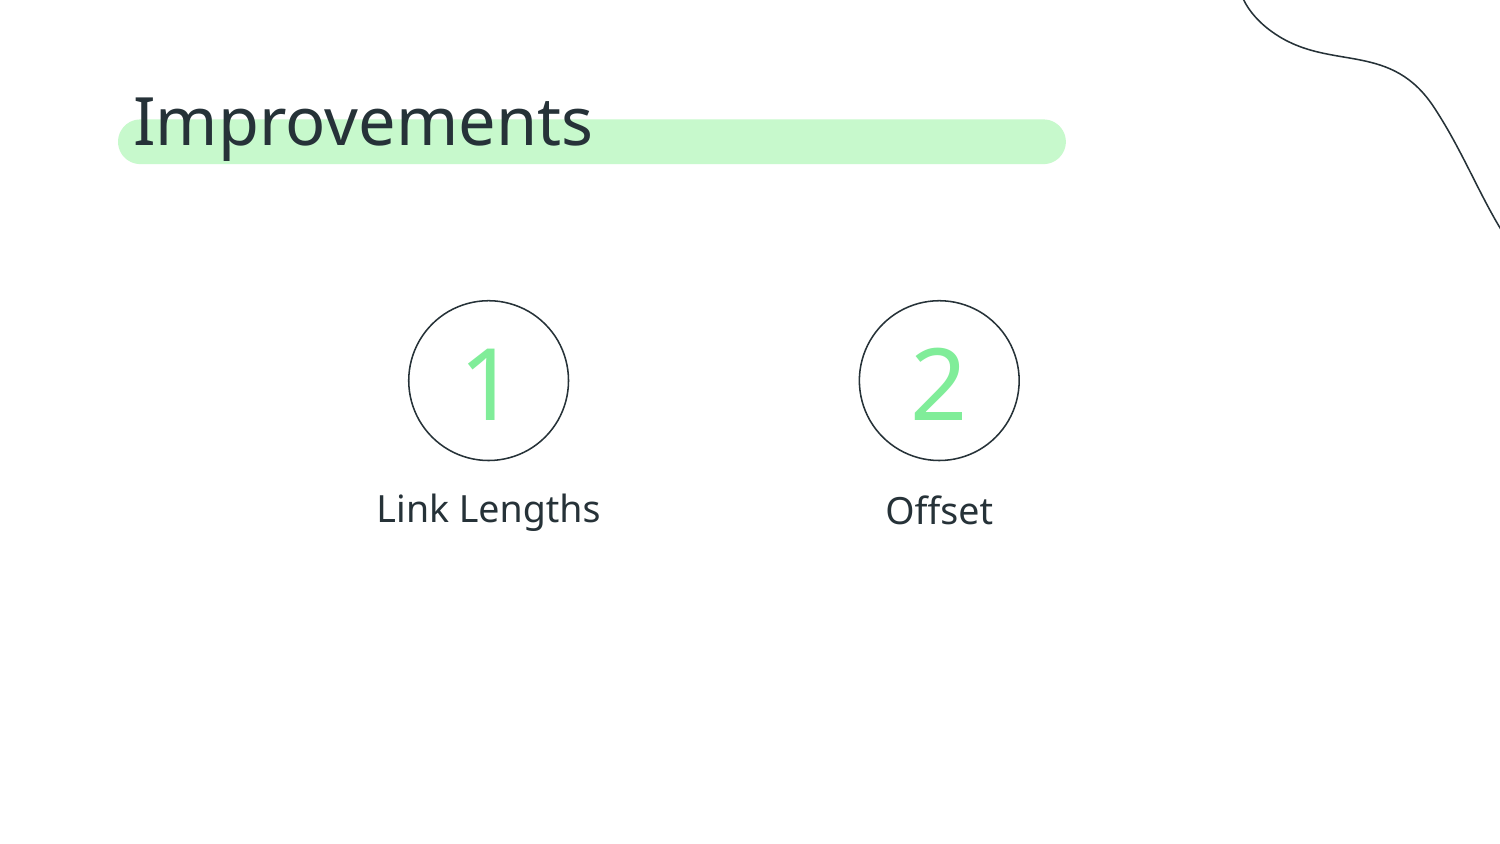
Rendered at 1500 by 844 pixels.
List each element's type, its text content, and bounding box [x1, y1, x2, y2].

text_box [885, 300, 994, 322]
text_box [884, 439, 994, 461]
text_box [562, 349, 569, 413]
subtitle Offset [758, 472, 1121, 533]
text_box [859, 348, 866, 413]
title Improvements [118, 63, 1382, 165]
text_box [408, 349, 415, 412]
text_box [434, 300, 543, 322]
title 1 [415, 322, 562, 439]
text_box [1012, 347, 1020, 414]
text_box [434, 439, 544, 461]
subtitle Link Lengths [307, 469, 670, 531]
title 2 [866, 322, 1012, 439]
